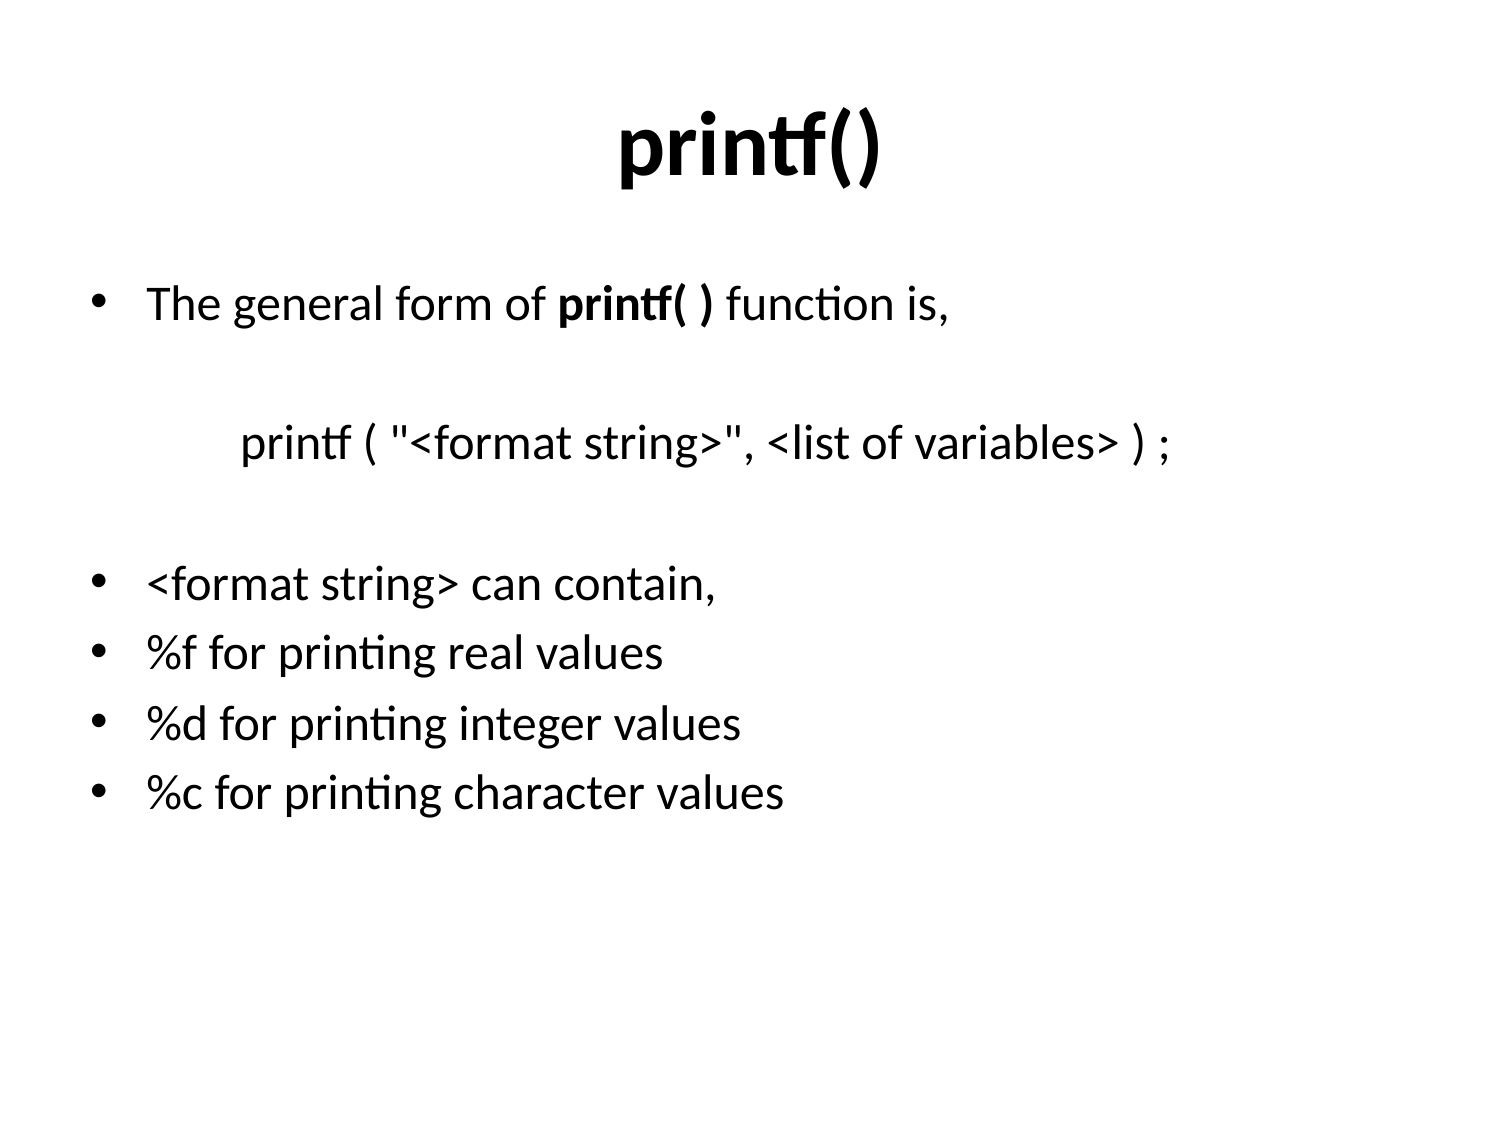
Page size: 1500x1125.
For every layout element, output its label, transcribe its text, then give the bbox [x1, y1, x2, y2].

list The general form of printf( ) function is, printf ( "<format string>", <list of variables> ) ; <format string> can contain, %f for printing real values %d for printing integer values %c for printing character values [75, 262, 1425, 1005]
title printf() [75, 45, 1425, 233]
